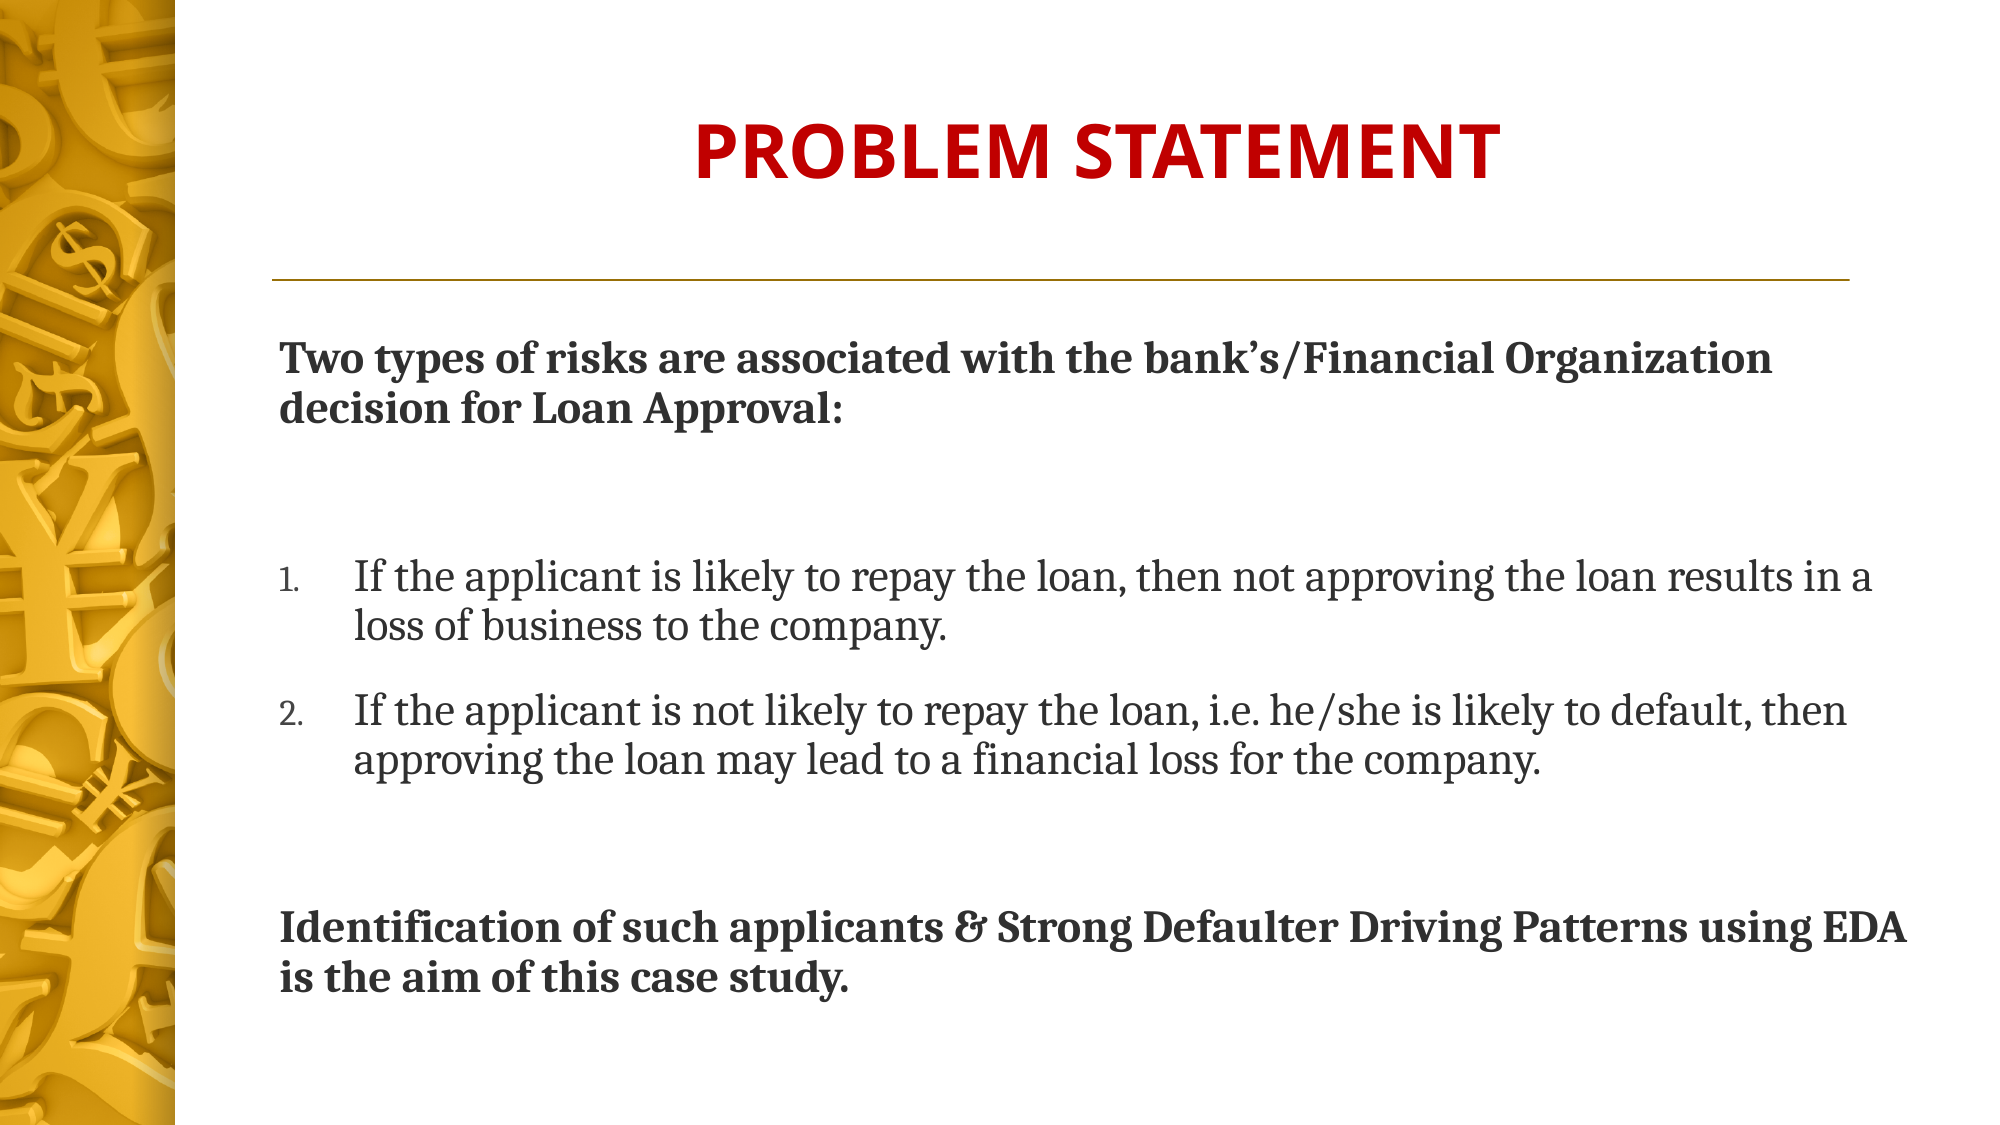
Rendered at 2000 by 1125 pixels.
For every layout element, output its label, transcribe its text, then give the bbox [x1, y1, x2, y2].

title PROBLEM STATEMENT [291, 54, 1904, 255]
list Two types of risks are associated with the bank’s/Financial Organization decision for Loan Approval: If the applicant is likely to repay the loan, then not approving the loan results in a loss of business to the company. If the applicant is not likely to repay the loan, i.e. he/she is likely to default, then approving the loan may lead to a financial loss for the company. Identification of such applicants & Strong Defaulter Driving Patterns using EDA is the aim of this case study. [264, 326, 1931, 1014]
picture [0, 0, 175, 1125]
